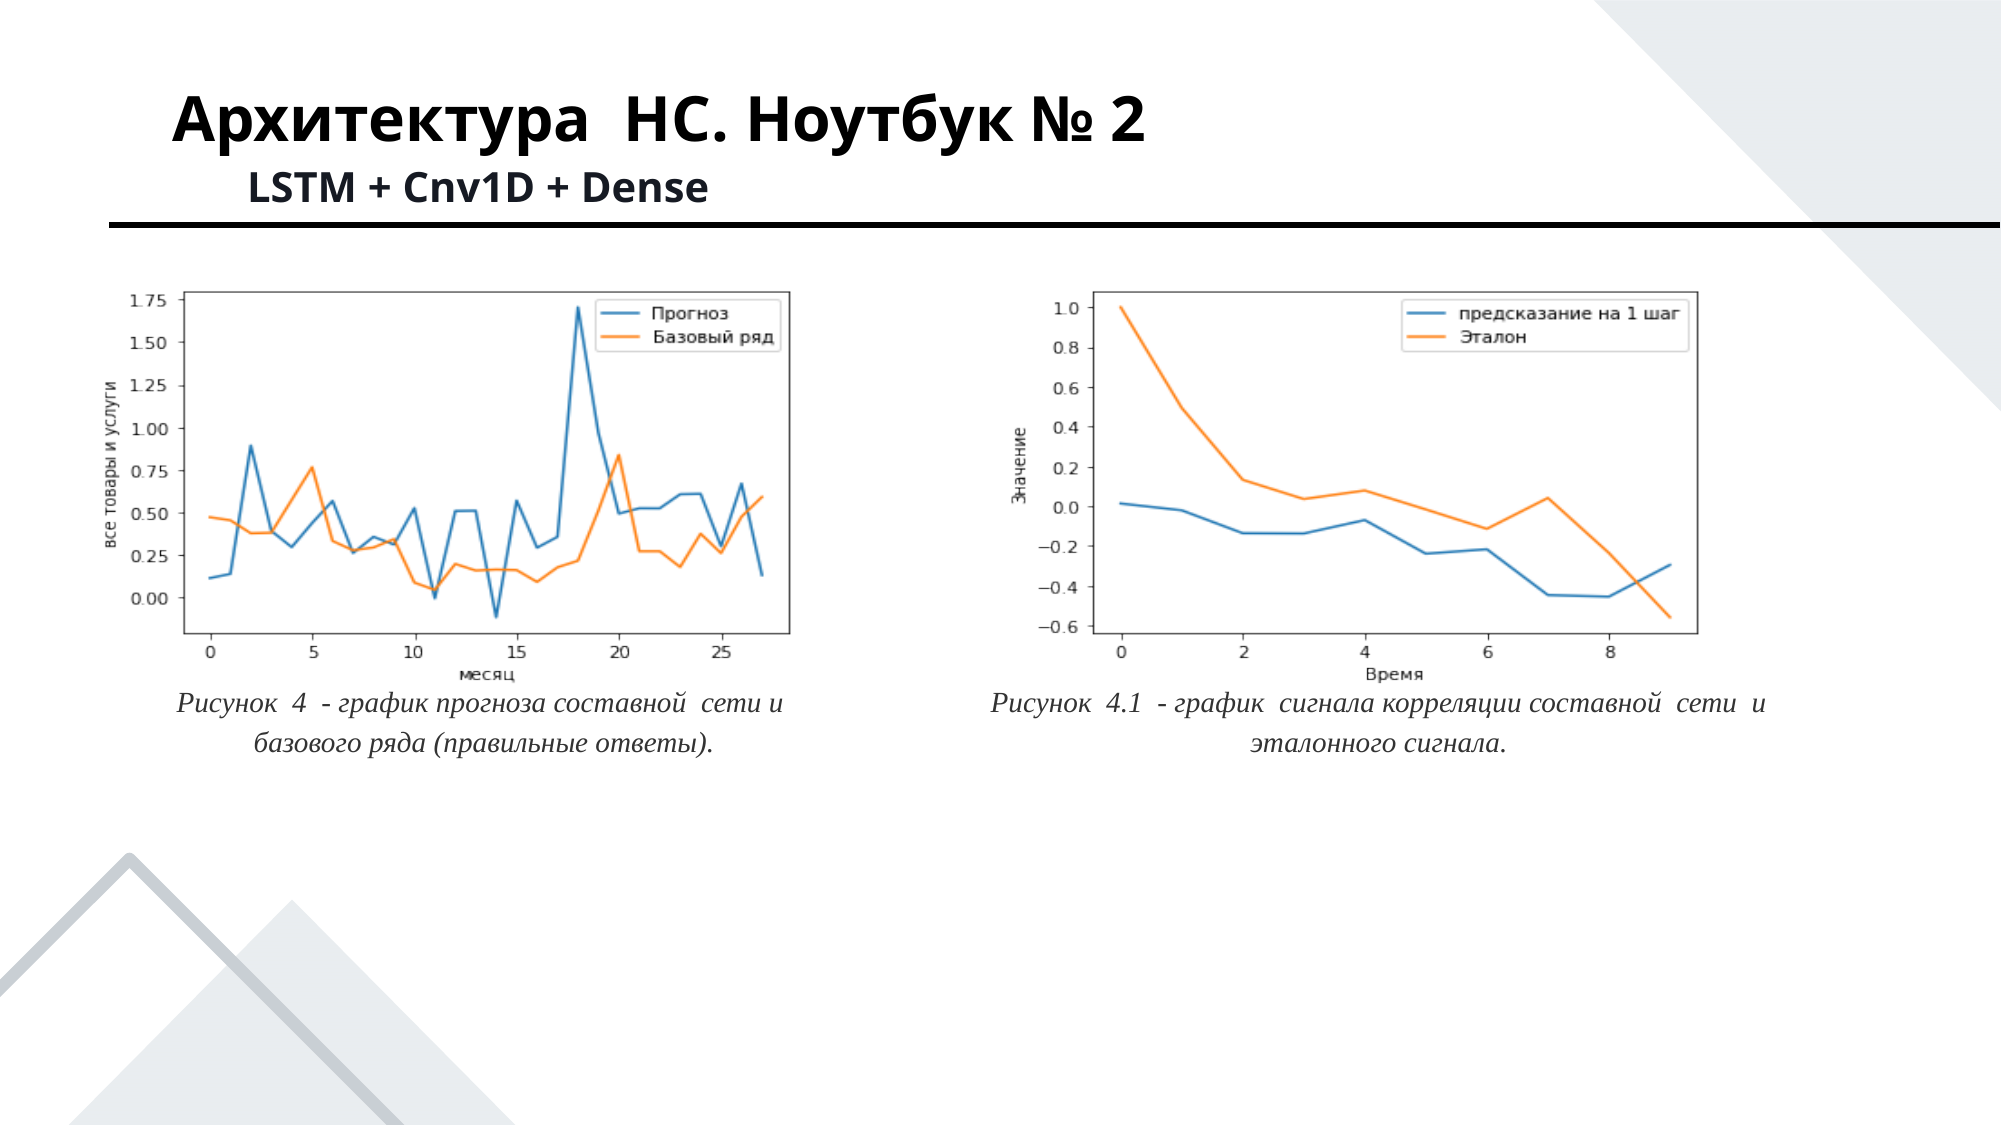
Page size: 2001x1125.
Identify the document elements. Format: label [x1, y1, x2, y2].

picture [999, 282, 1710, 693]
picture [91, 282, 802, 693]
text_box [0, 0, 2000, 1125]
